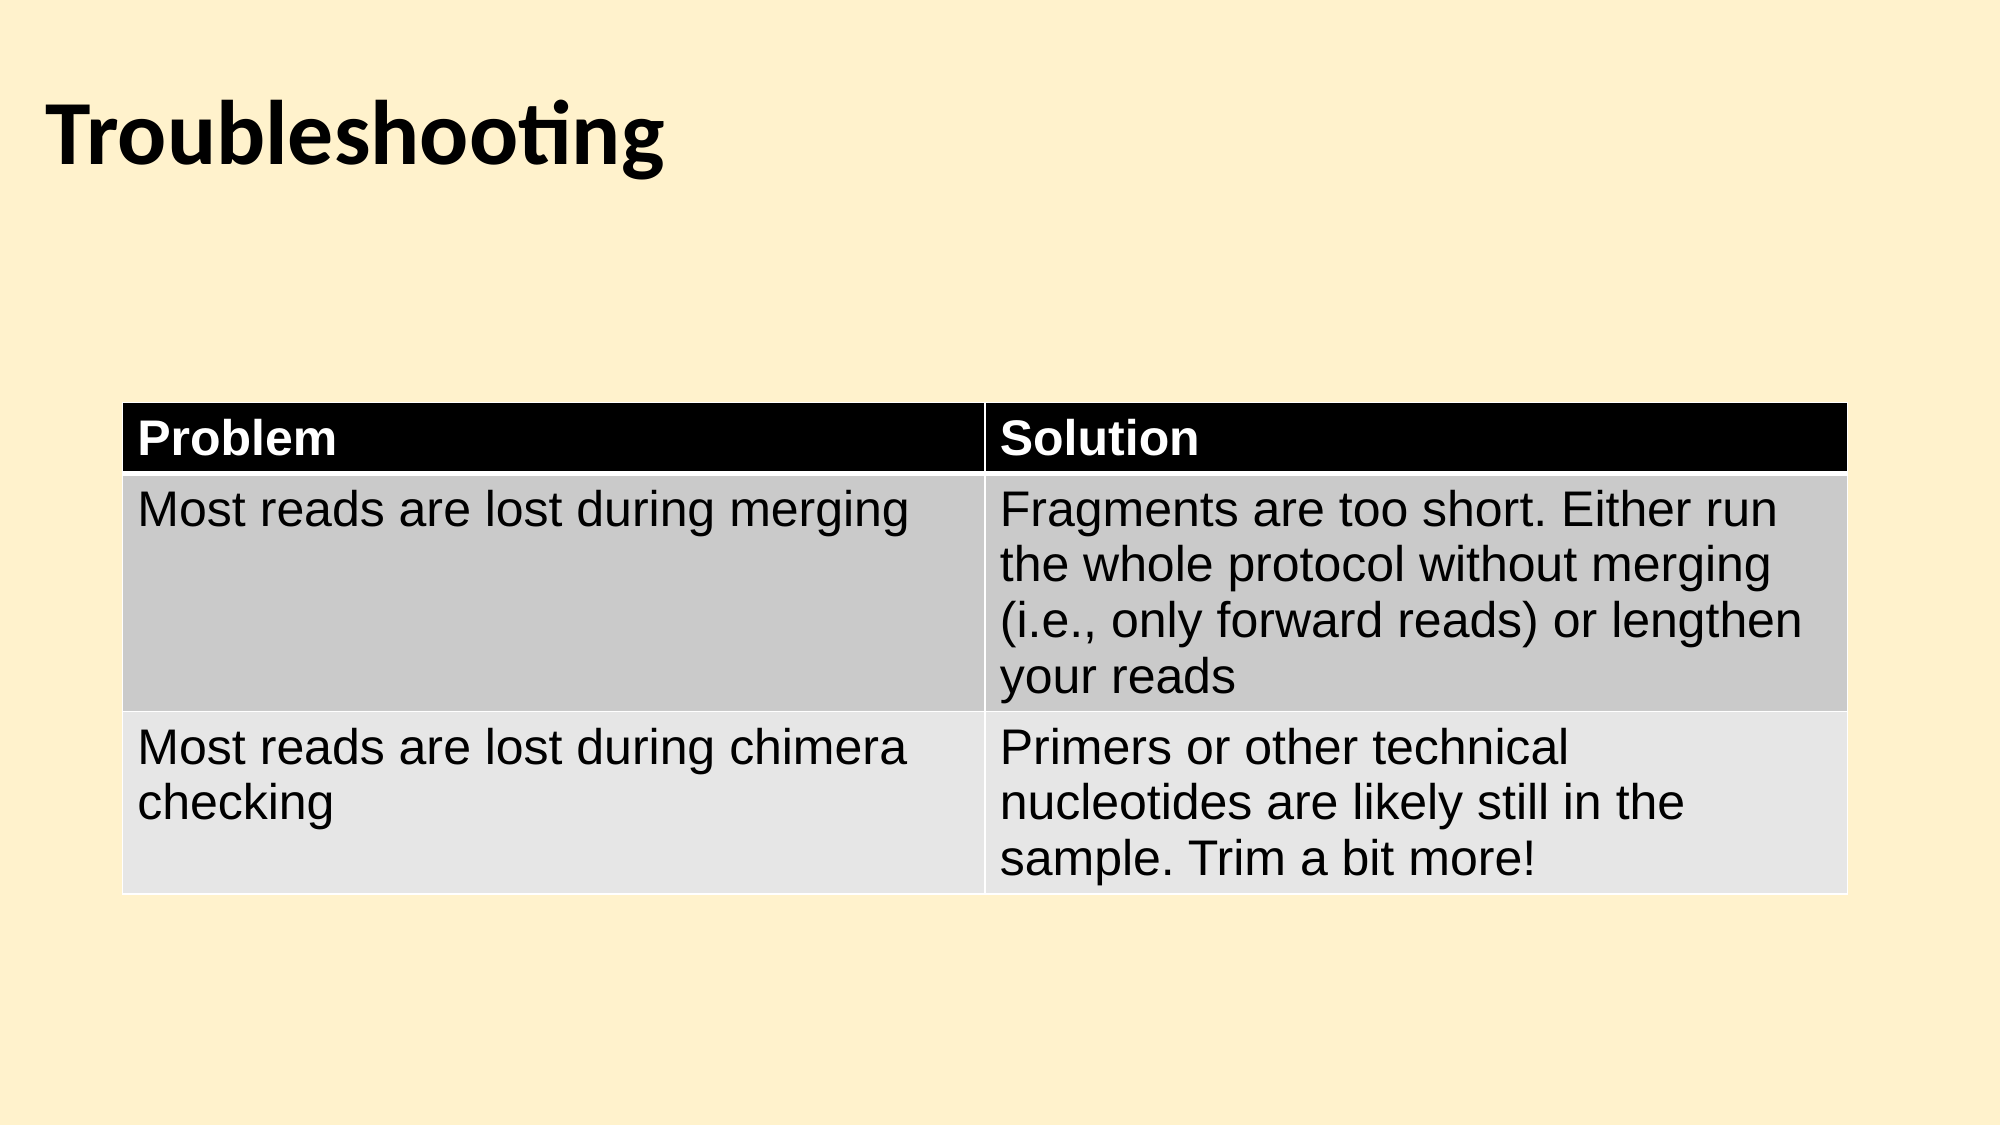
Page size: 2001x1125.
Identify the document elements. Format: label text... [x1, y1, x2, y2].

table_cell Primers or other technical nucleotides are likely still in the sample. Trim a bit more! [986, 712, 1847, 893]
table_cell Fragments are too short. Either run the whole protocol without merging (i.e., only forward reads) or lengthen your reads [986, 476, 1847, 711]
table_header Problem [123, 403, 984, 471]
table_cell Most reads are lost during merging [123, 476, 984, 711]
table_cell Most reads are lost during chimera checking [123, 712, 984, 893]
table_header Solution [986, 403, 1847, 471]
title Troubleshooting [30, 26, 1756, 244]
